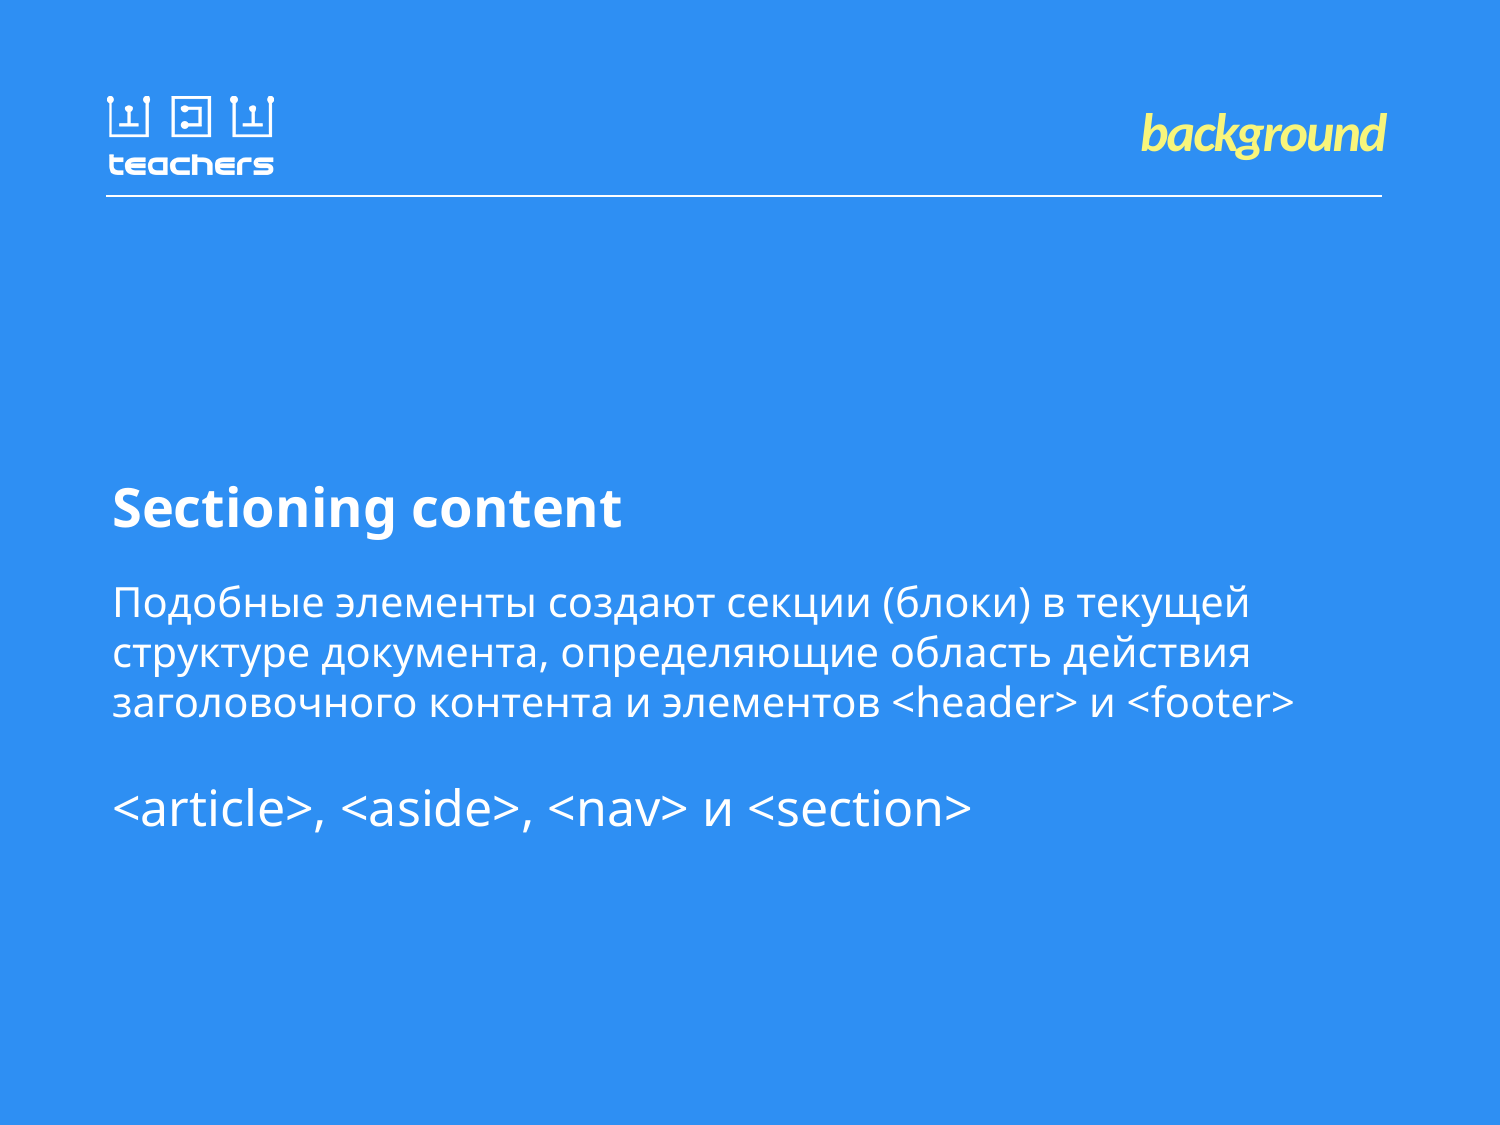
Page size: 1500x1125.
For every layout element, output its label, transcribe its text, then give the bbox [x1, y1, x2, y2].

picture [100, 86, 279, 182]
list background [100, 81, 1388, 188]
text_box Sectioning content Подобные элементы создают секции (блоки) в текущей структуре документа, определяющие область действия заголовочного контента и элементов <header> и <footer> <article>, <aside>, <nav> и <section> [100, 461, 1400, 848]
